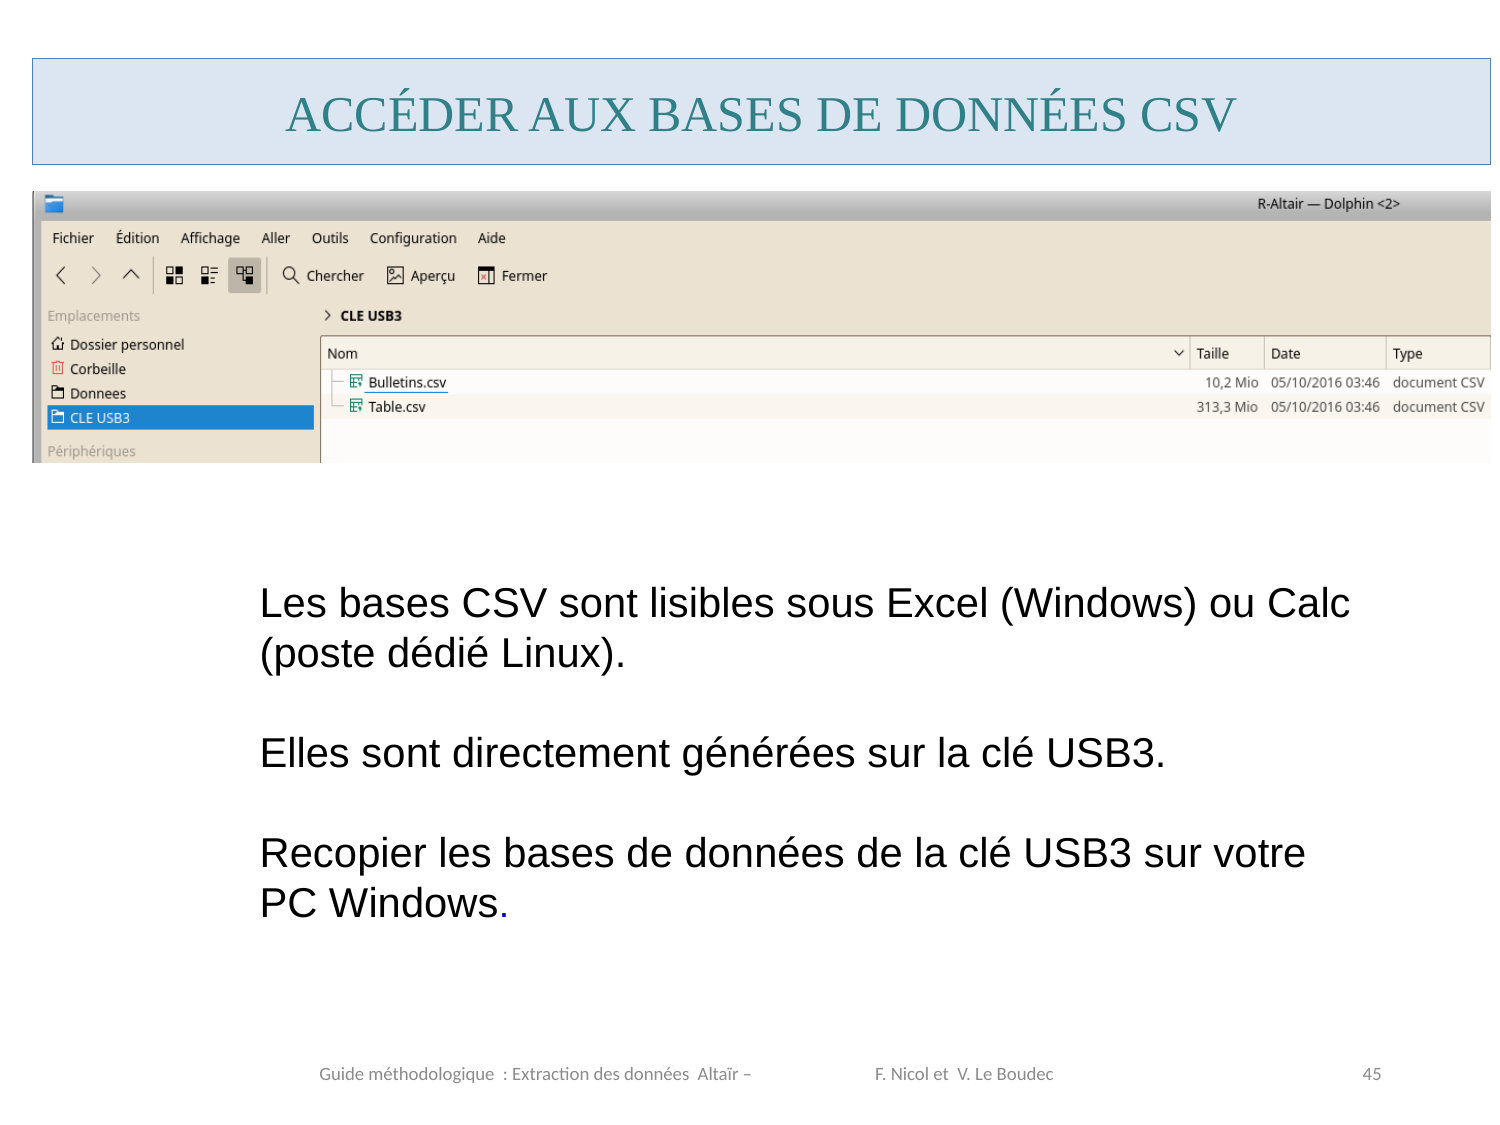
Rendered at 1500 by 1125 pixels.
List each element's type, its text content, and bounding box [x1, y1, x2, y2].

text_box Guide méthodologique : Extraction des données Altaïr – F. Nicol et V. Le Boudec [262, 1042, 1059, 1103]
text_box <numéro> [1059, 1042, 1397, 1103]
text_box Les bases CSV sont lisibles sous Excel (Windows) ou Calc (poste dédié Linux). Elles sont directement générées sur la clé USB3. Recopier les bases de données de la clé USB3 sur votre PC Windows. [244, 568, 1369, 910]
picture [32, 191, 1491, 463]
text_box ACCéDER aux bases de données csv [32, 58, 1491, 165]
